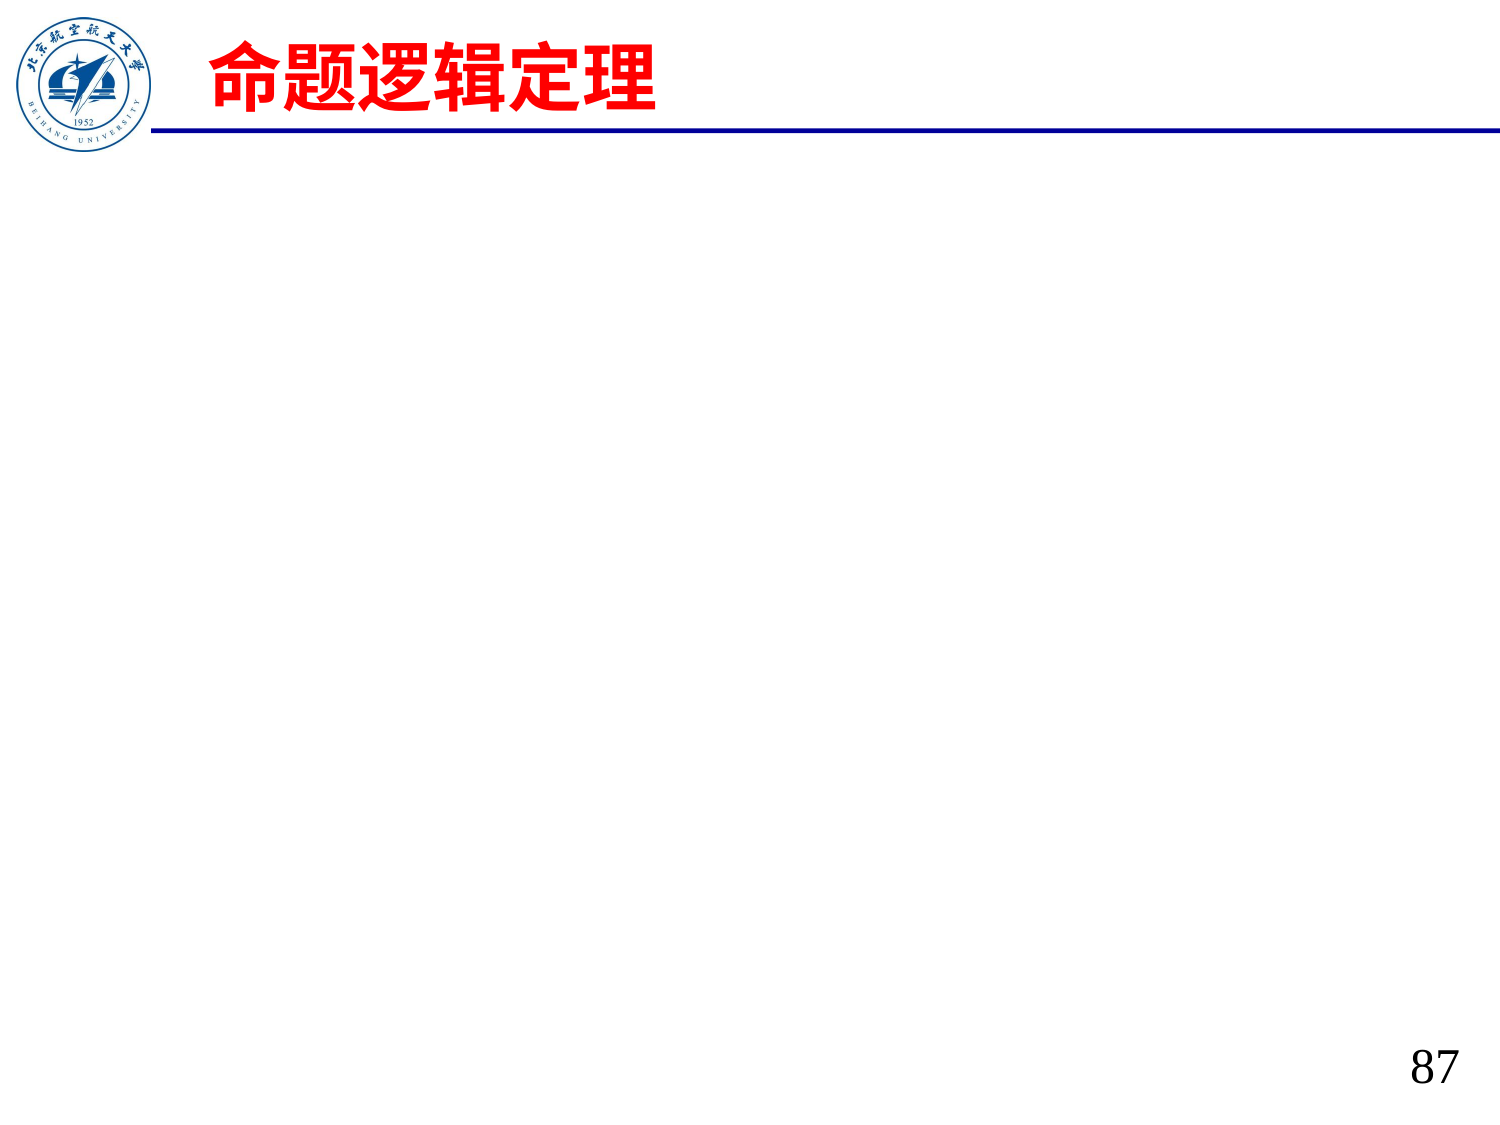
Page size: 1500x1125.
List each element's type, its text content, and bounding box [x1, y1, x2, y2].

picture [16, 17, 151, 152]
title 命题逻辑定理 [192, 32, 1415, 120]
